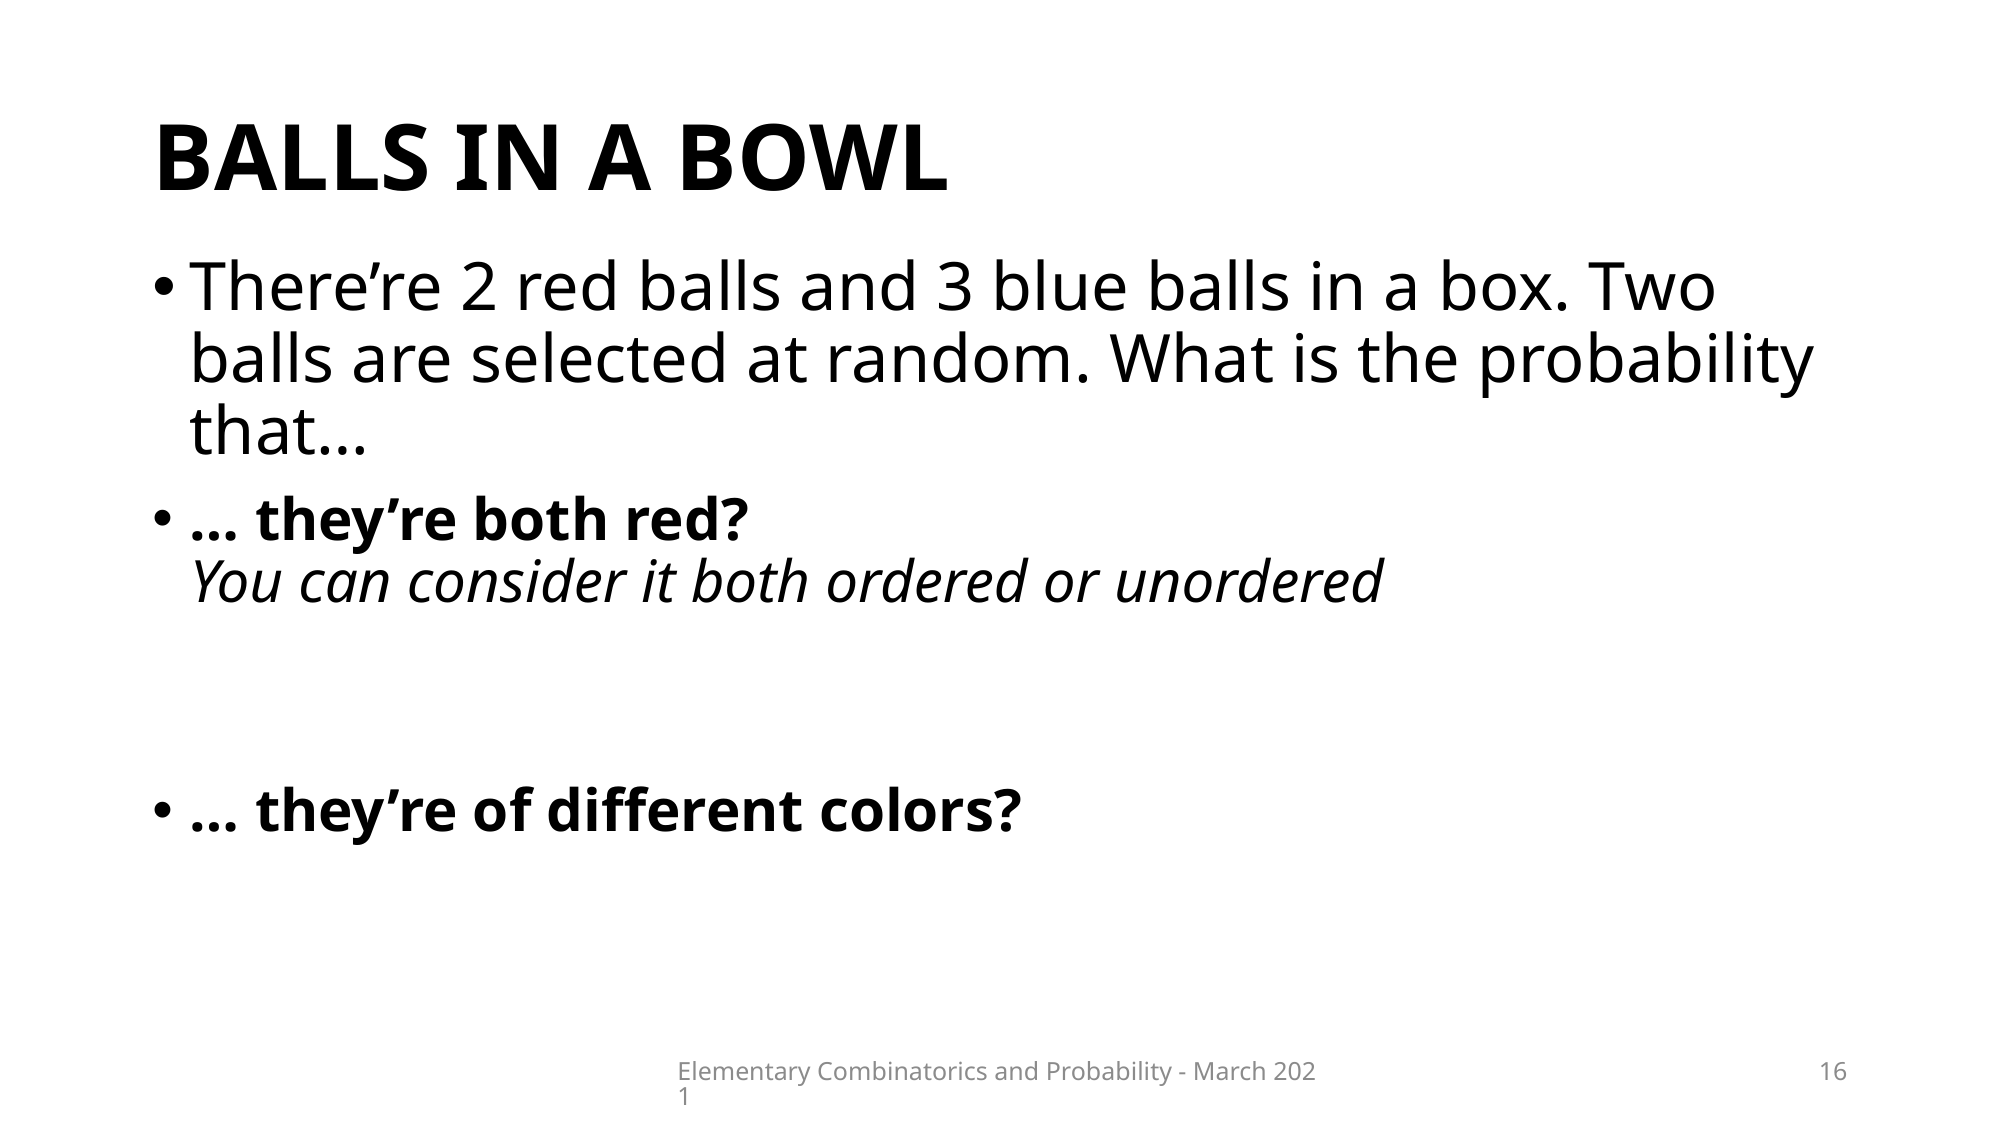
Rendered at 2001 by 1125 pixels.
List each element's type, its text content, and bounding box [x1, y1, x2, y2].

title Balls in a bowl [137, 52, 1863, 270]
slide_number 16 [1412, 1042, 1863, 1103]
footer Elementary Combinatorics and Probability - March 2021 [662, 1042, 1338, 1103]
